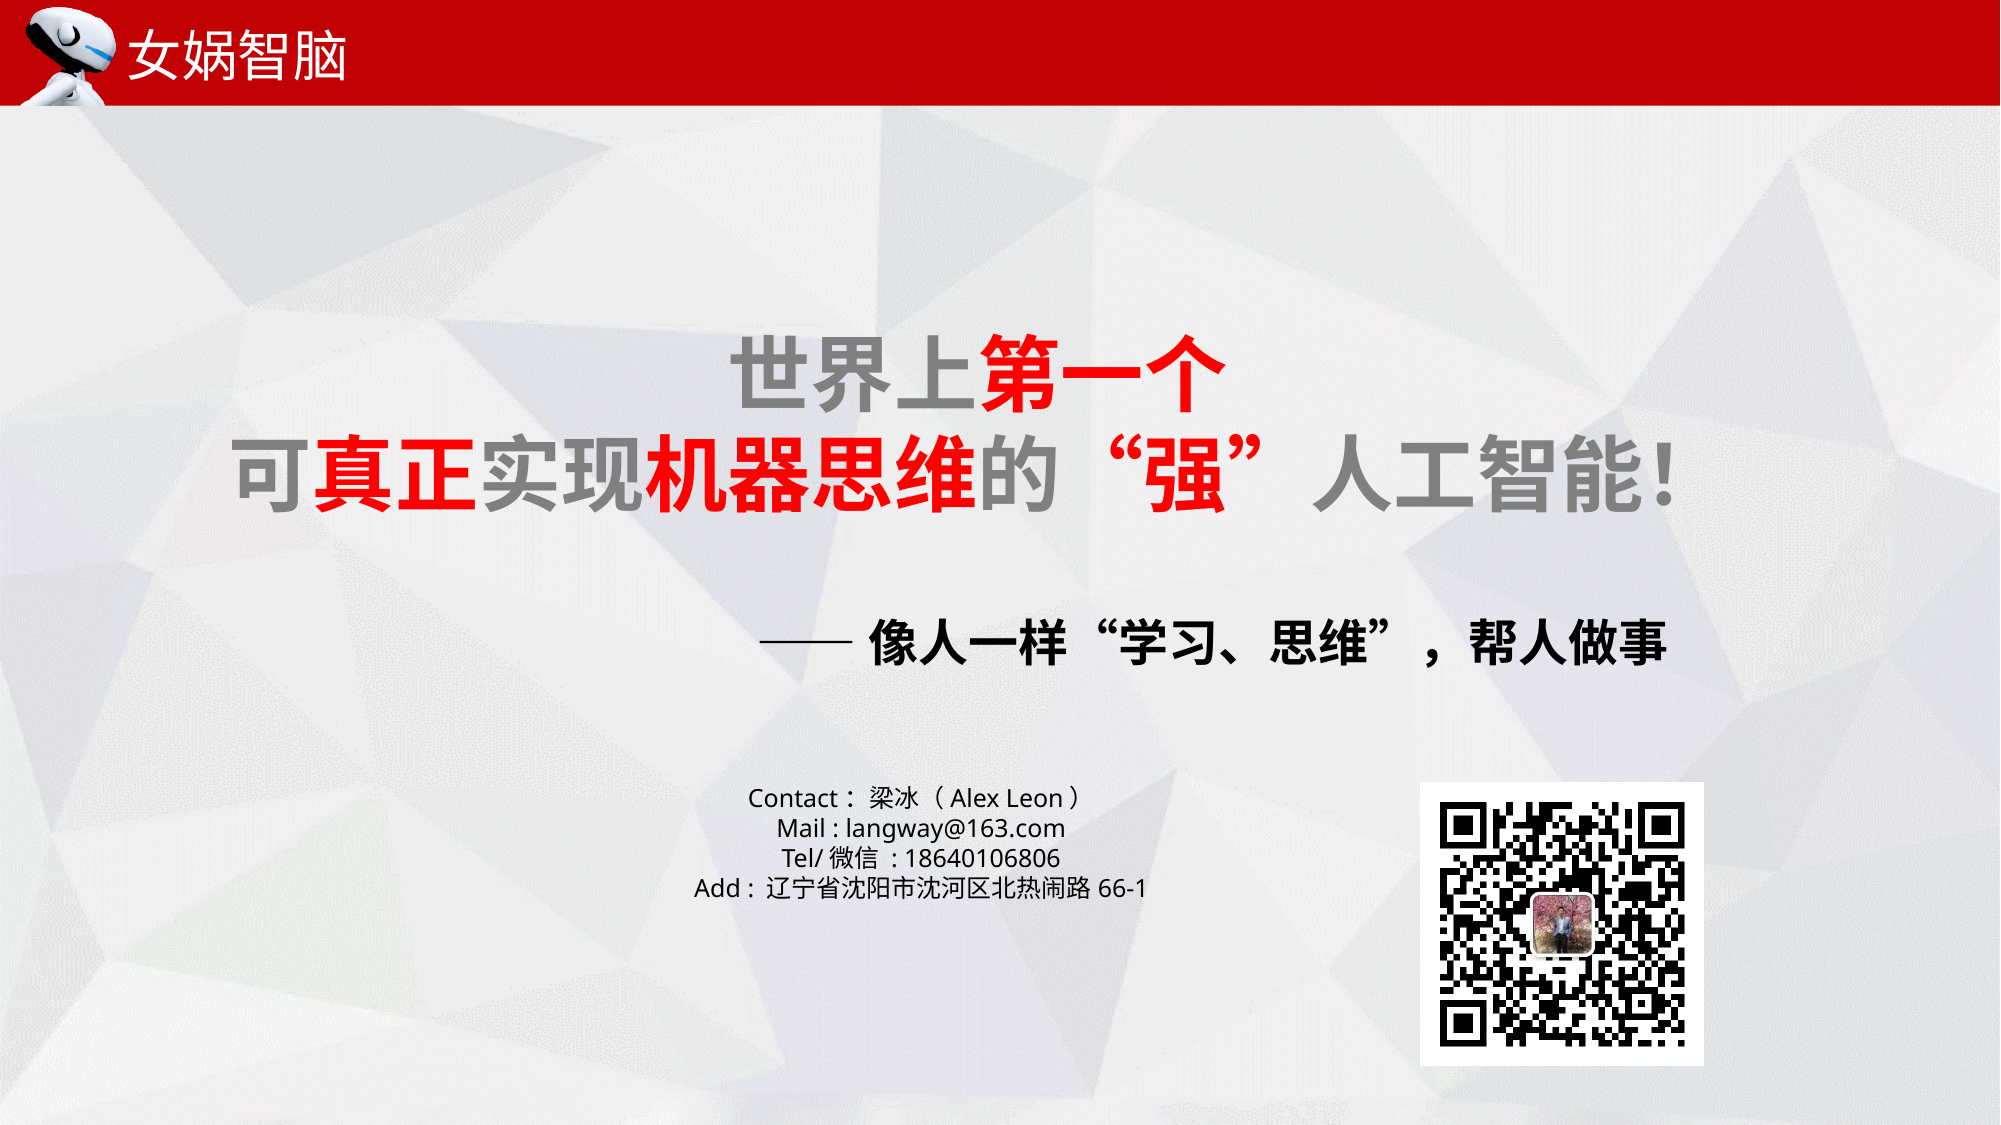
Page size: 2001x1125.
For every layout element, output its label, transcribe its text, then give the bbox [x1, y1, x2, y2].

picture [0, 2, 134, 106]
text_box 世界上第一个 可真正实现机器思维的“强”人工智能！ [133, 322, 1822, 523]
text_box ——像人一样“学习、思维”，帮人做事 [741, 603, 1840, 679]
text_box 女娲智脑 [139, 13, 1913, 96]
text_box Contact：梁冰（Alex Leon） Mail : langway@163.com Tel/微信 : 18640106806 Add : 辽宁省沈阳市沈河区北热闹路66-1 [557, 783, 1286, 903]
picture [0, 108, 2000, 1125]
text_box [133, 0, 2000, 108]
